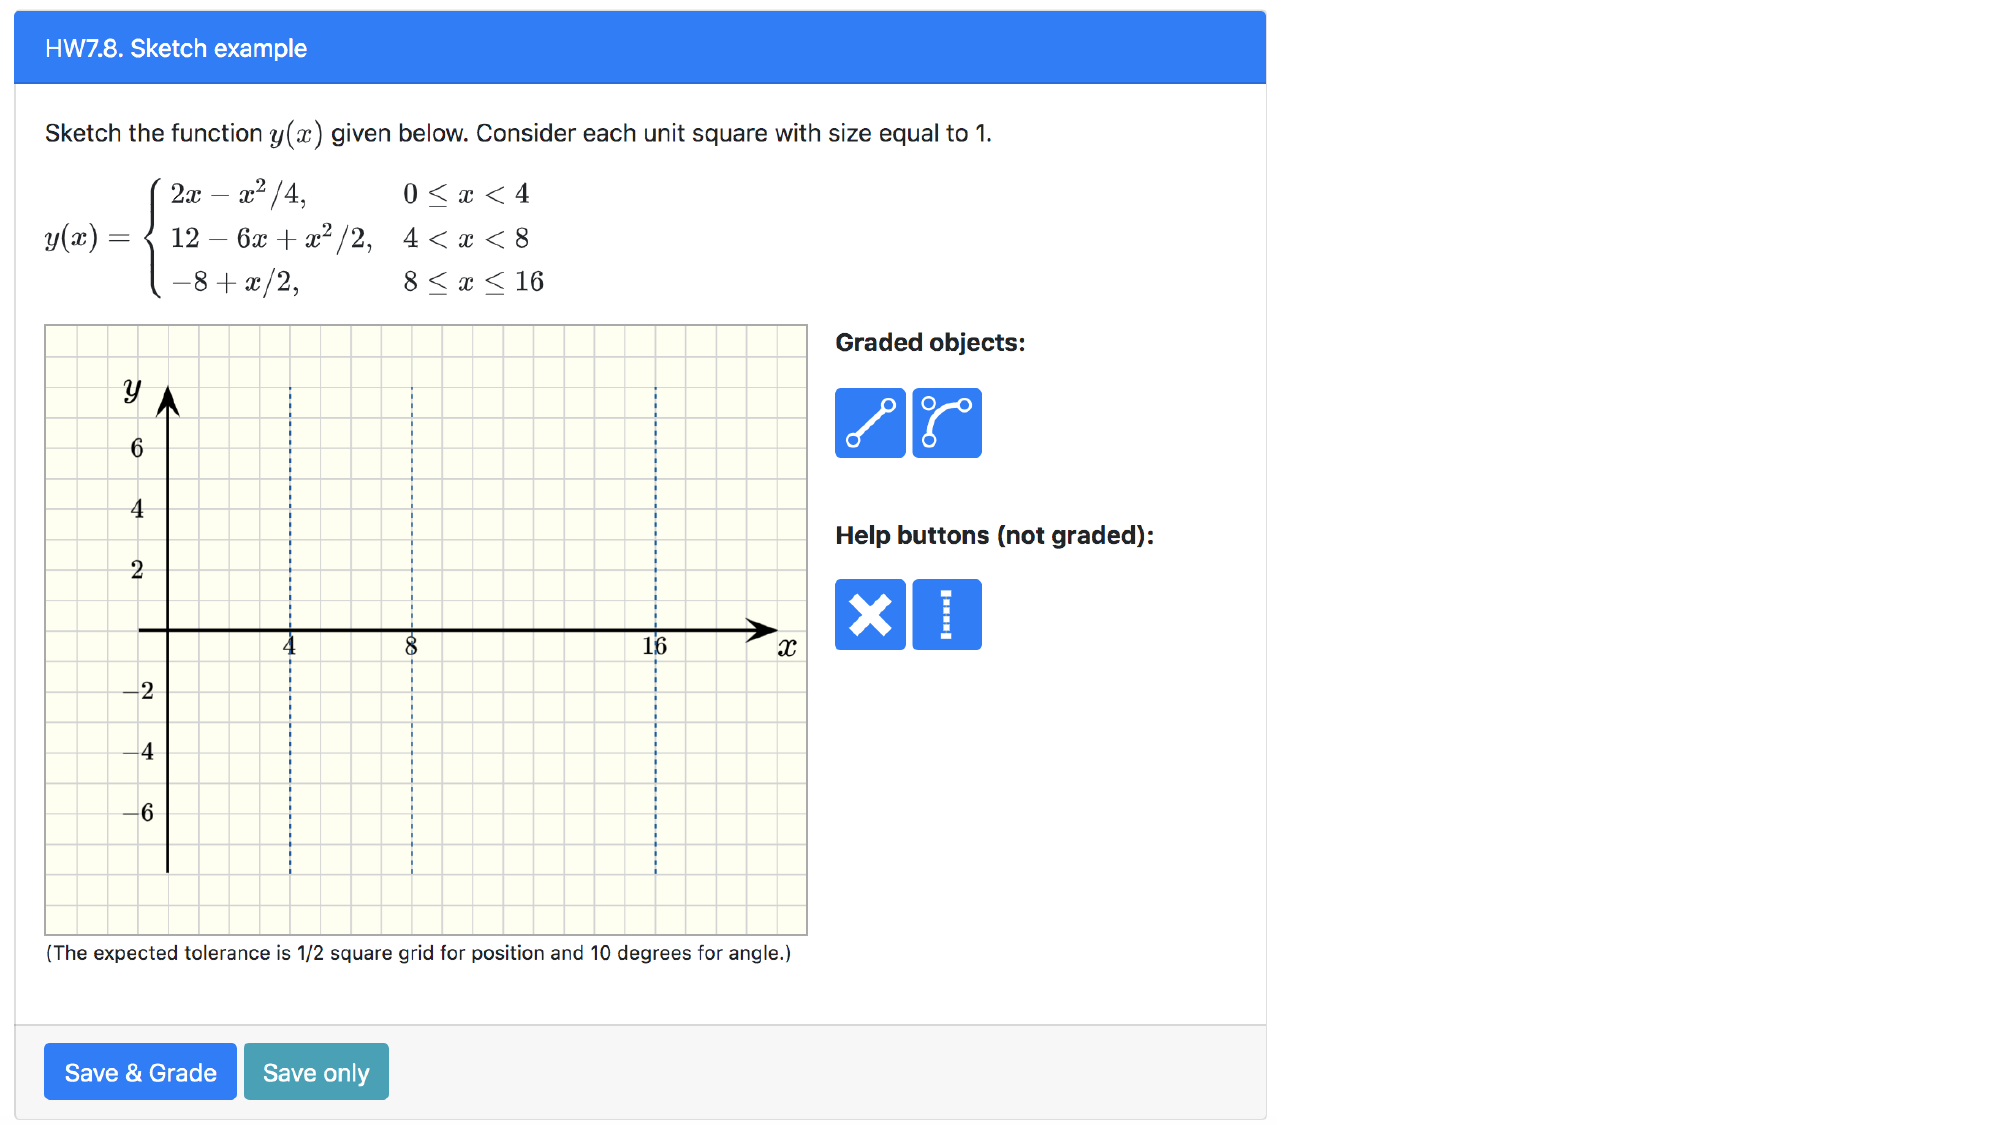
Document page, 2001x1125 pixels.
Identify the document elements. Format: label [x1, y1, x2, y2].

picture [0, 0, 1277, 1125]
